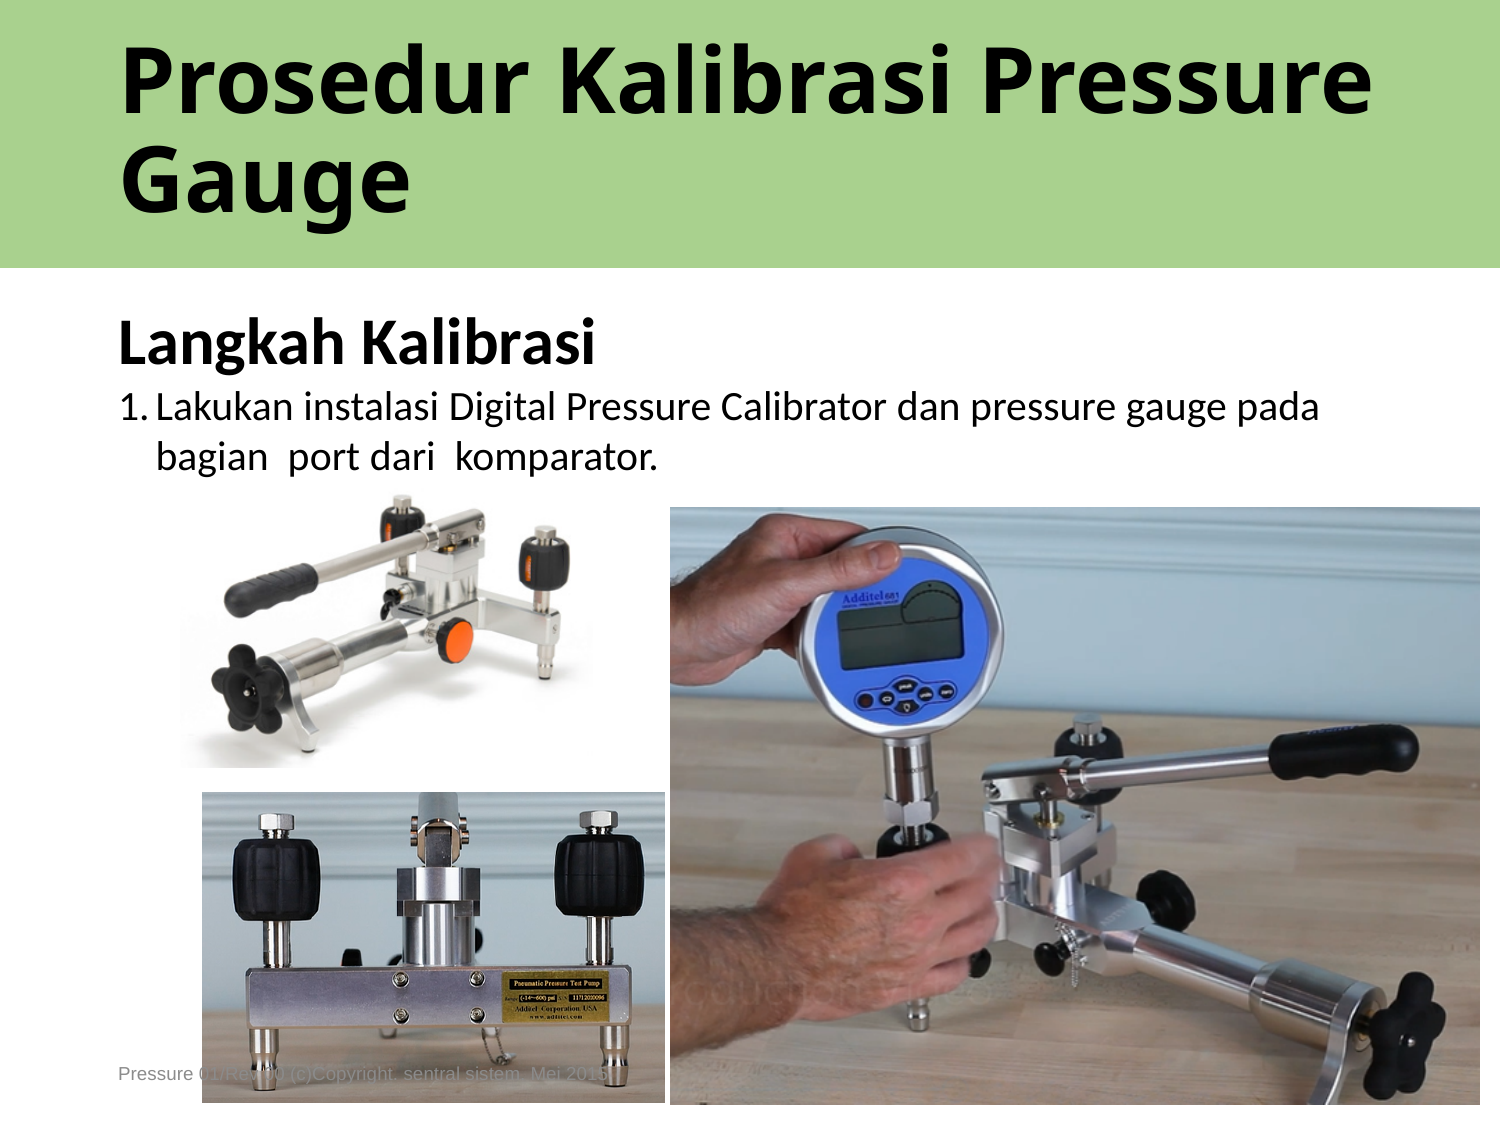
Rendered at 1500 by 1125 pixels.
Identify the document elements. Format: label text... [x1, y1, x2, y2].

picture [201, 792, 665, 1103]
list Langkah Kalibrasi Lakukan instalasi Digital Pressure Calibrator dan pressure gauge pada bagian port dari komparator. [103, 299, 1397, 1014]
picture [180, 478, 593, 768]
text_box [0, 0, 1500, 269]
footer Pressure 01/Rev 00 (c)Copyright. sentral sistem. Mei 2015 [103, 1042, 201, 1103]
picture [670, 507, 1480, 1105]
title Prosedur Kalibrasi Pressure Gauge [103, 24, 1397, 243]
